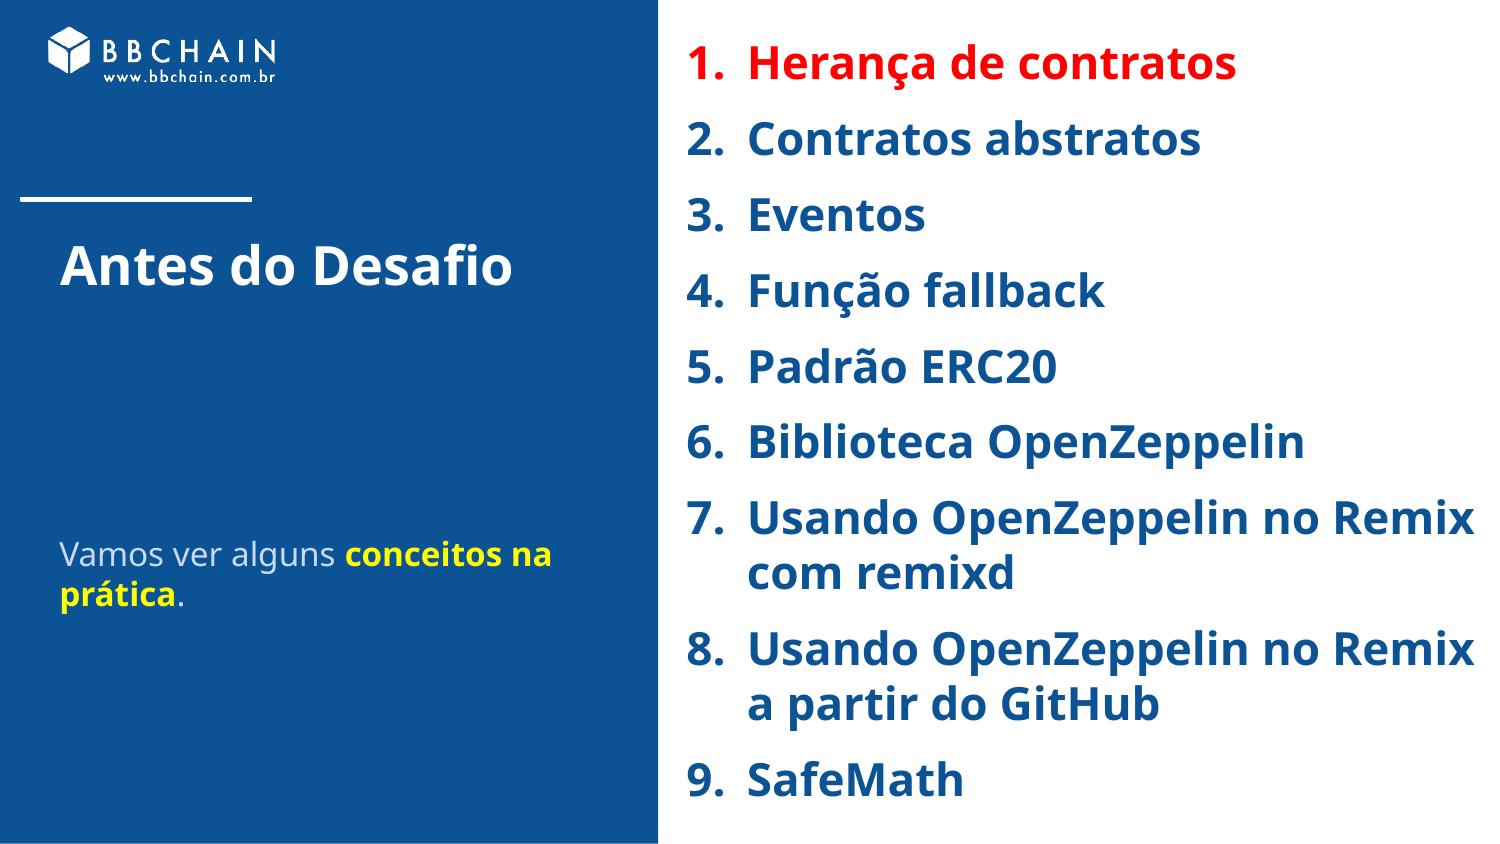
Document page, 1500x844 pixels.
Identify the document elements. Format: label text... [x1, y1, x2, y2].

title Herança de contratos Contratos abstratos Eventos Função fallback Padrão ERC20 Biblioteca OpenZeppelin Usando OpenZeppelin no Remix com remixd Usando OpenZeppelin no Remix a partir do GitHub SafeMath [656, 9, 1500, 831]
subtitle Vamos ver alguns conceitos na prática. [44, 518, 609, 816]
title Antes do Desafio [45, 216, 610, 494]
picture [48, 26, 275, 82]
